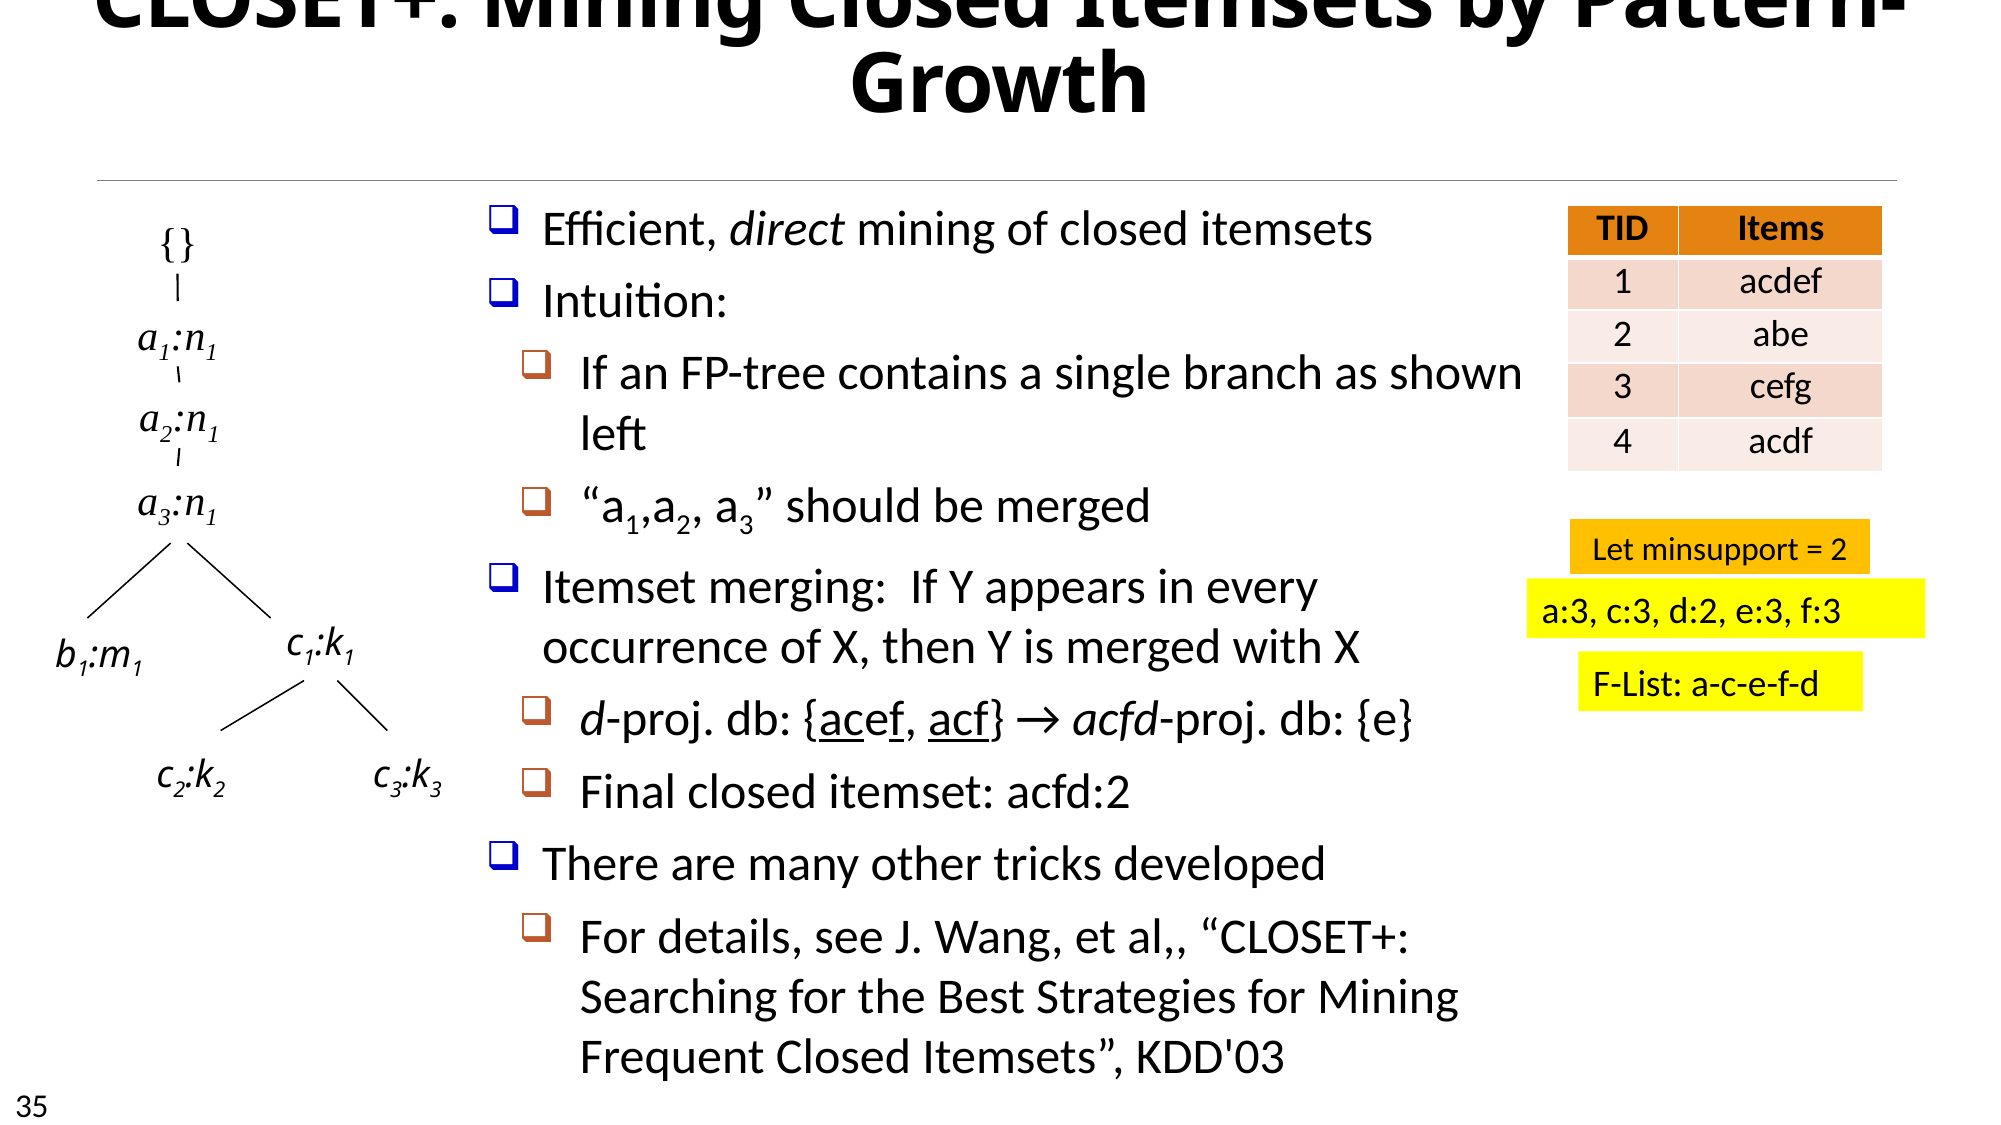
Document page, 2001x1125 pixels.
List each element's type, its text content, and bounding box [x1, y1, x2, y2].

table_cell acdef [1679, 260, 1882, 309]
table_cell acdf [1679, 419, 1882, 471]
list Efficient, direct mining of closed itemsets Intuition: If an FP-tree contains a single branch as shown left “a1,a2, a3” should be merged Itemset merging: If Y appears in every occurrence of X, then Y is merged with X d-proj. db: {acef, acf} → acfd-proj. db: {e} Final closed itemset: acfd:2 There are many other tricks developed For details, see J. Wang, et al,, “CLOSET+: Searching for the Best Strategies for Mining Frequent Closed Itemsets”, KDD'03 [471, 187, 1545, 1088]
table_cell 1 [1568, 260, 1678, 309]
text_box a:3, c:3, d:2, e:3, f:3 [1526, 578, 1926, 639]
table_cell 4 [1568, 419, 1678, 471]
title CLOSET+: Mining Closed Itemsets by Pattern-Growth [0, 50, 2000, 138]
table_cell 3 [1568, 364, 1678, 417]
table_header TID [1568, 206, 1678, 255]
table_header Items [1679, 206, 1882, 255]
text_box Let minsupport = 2 [1570, 519, 1870, 574]
table_cell cefg [1679, 364, 1882, 417]
table_cell abe [1679, 311, 1882, 362]
text_box F-List: a-c-e-f-d [1578, 651, 1864, 712]
table_cell 2 [1568, 311, 1678, 362]
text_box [36, 207, 462, 805]
